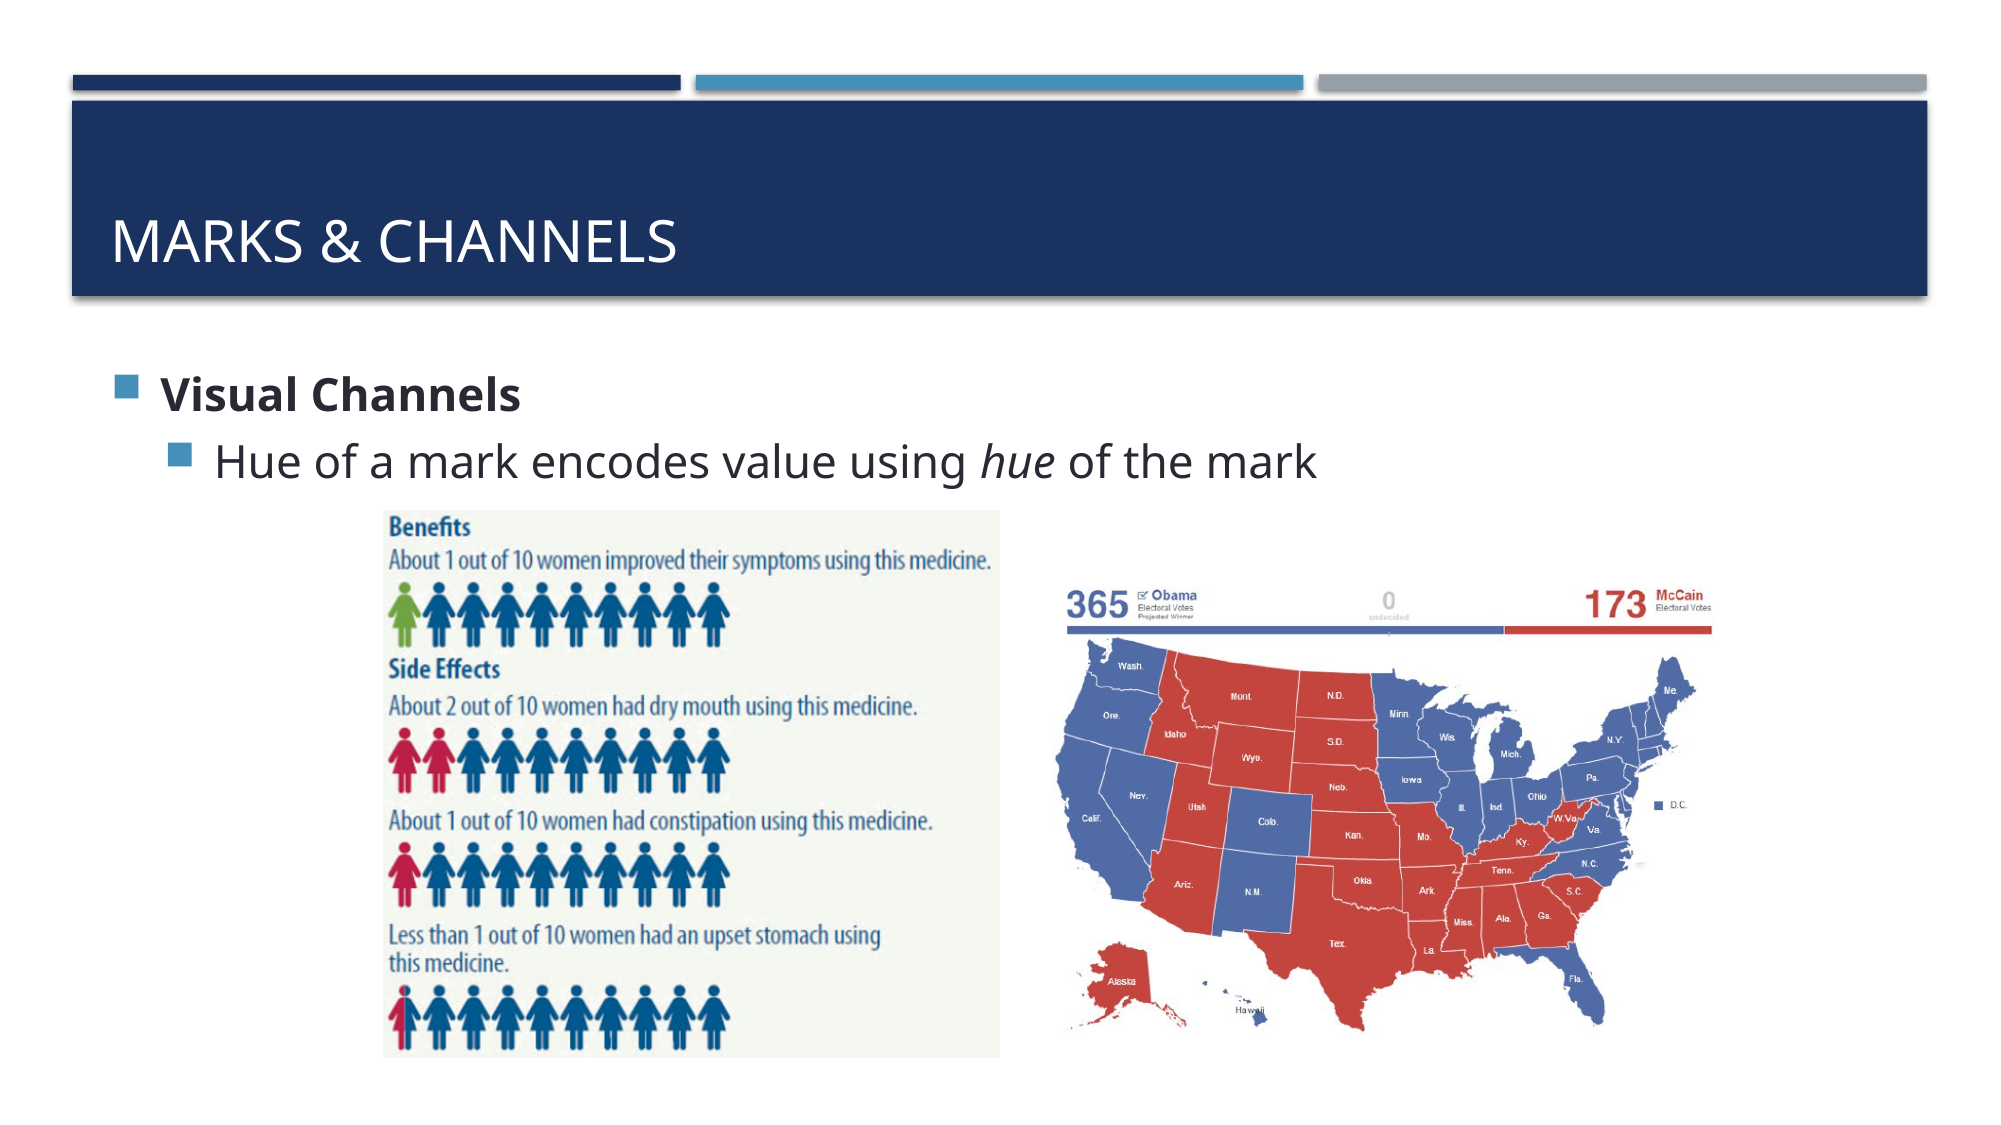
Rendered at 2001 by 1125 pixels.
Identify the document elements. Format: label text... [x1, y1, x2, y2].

picture [382, 510, 1001, 1059]
picture [1051, 586, 1715, 1040]
list Visual Channels Hue of a mark encodes value using hue of the mark [95, 357, 1905, 962]
title Marks & Channels [95, 115, 1905, 282]
